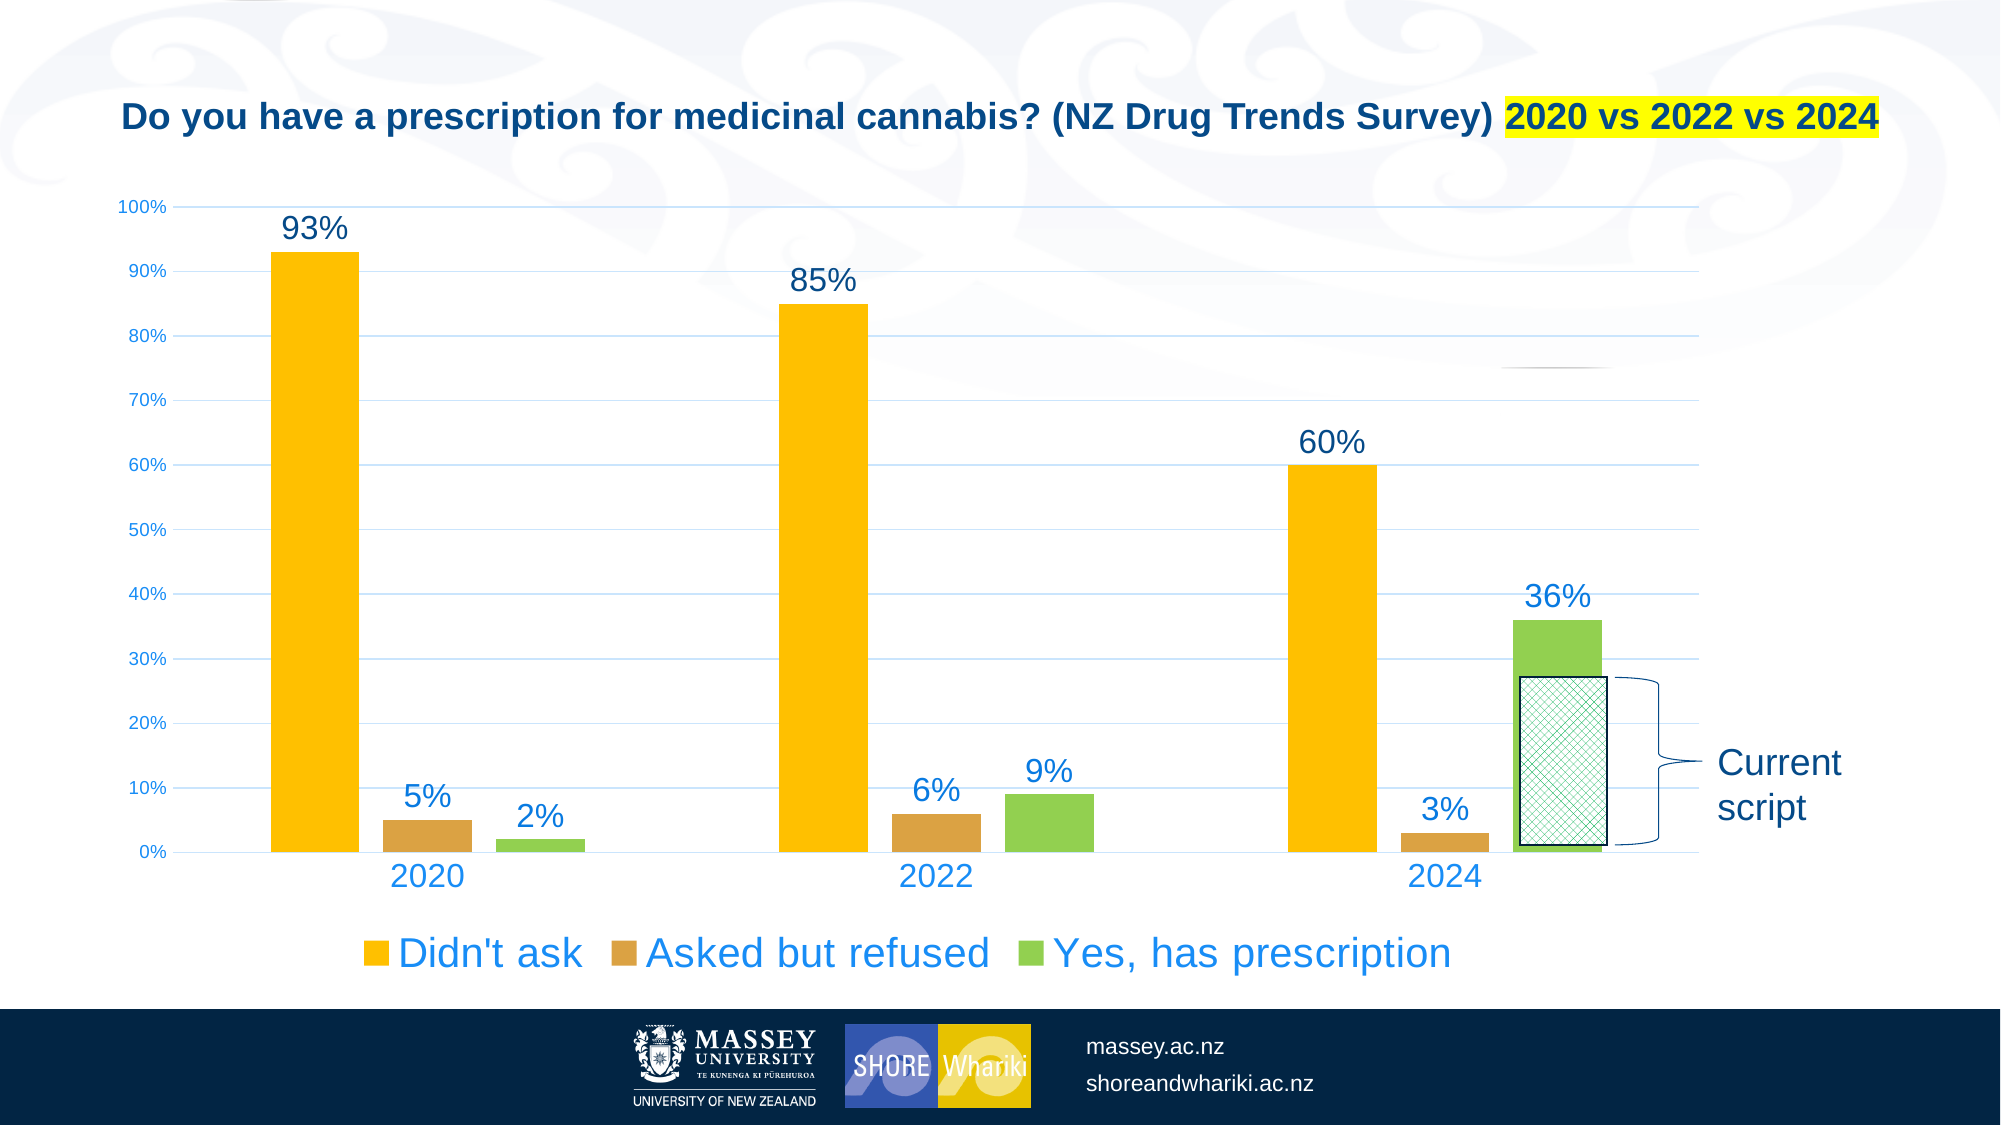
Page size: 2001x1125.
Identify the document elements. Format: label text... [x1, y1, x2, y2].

picture [845, 1024, 1031, 1108]
text_box Do you have a prescription for medicinal cannabis? (NZ Drug Trends Survey) 2020 vs 2022 vs 2024 [29, 84, 1971, 145]
picture [622, 1013, 827, 1118]
chart [84, 179, 1733, 985]
text_box Current script [1733, 730, 1916, 836]
